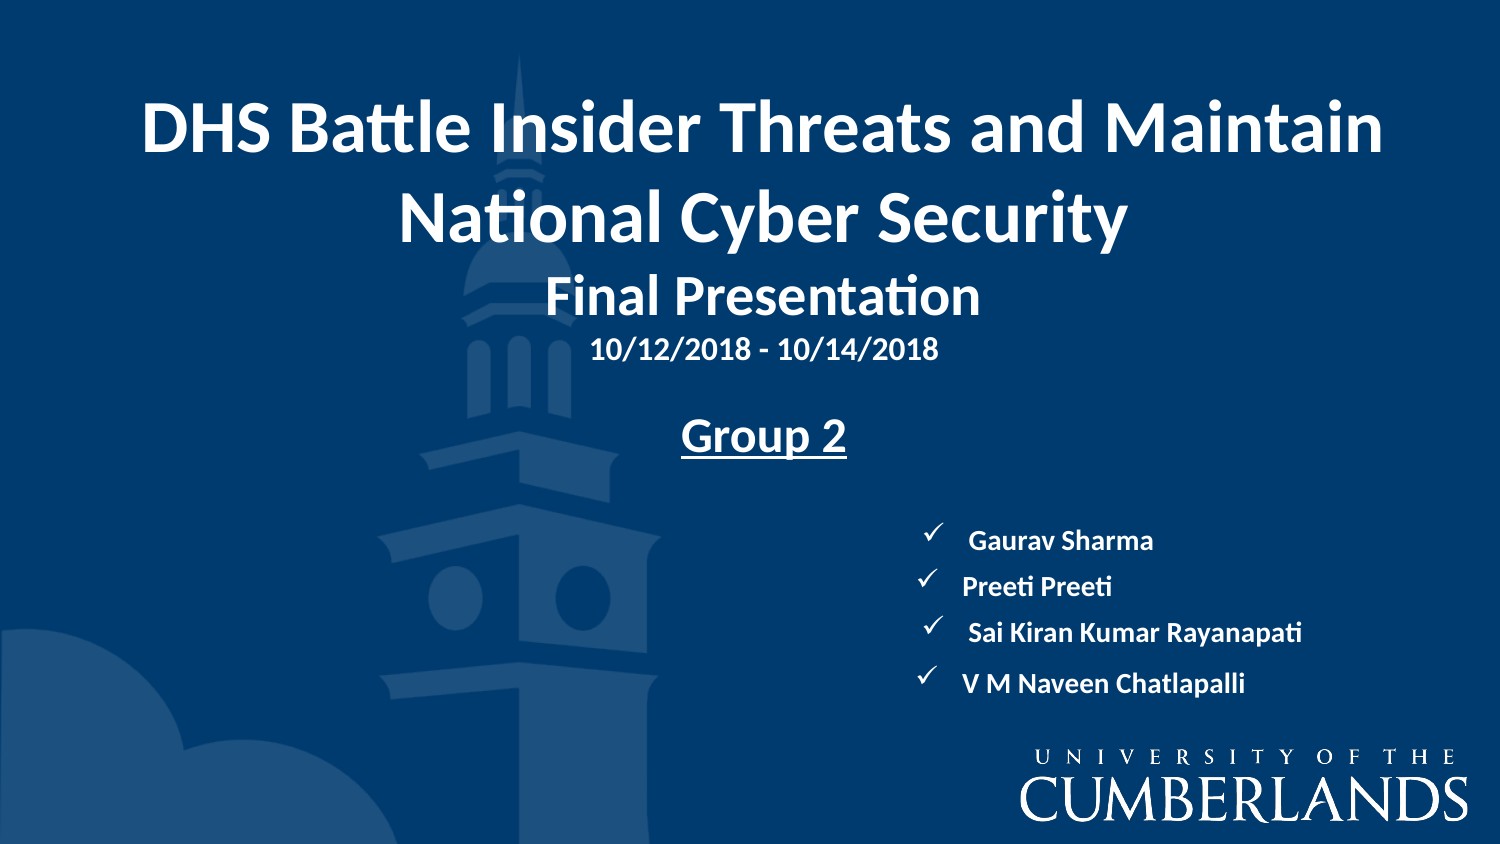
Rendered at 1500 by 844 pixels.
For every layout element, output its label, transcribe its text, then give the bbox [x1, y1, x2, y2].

text_box V M Naveen Chatlapalli [900, 656, 1261, 707]
picture [0, 51, 662, 844]
text_box DHS Battle Insider Threats and Maintain National Cyber Security Final Presentation 10/12/2018 - 10/14/2018 Group 2 [666, 70, 1413, 600]
text_box Sai Kiran Kumar Rayanapati [906, 606, 1318, 656]
text_box Gaurav Sharma [906, 514, 1170, 564]
text_box Preeti Preeti [900, 560, 1128, 610]
picture [1020, 748, 1468, 824]
